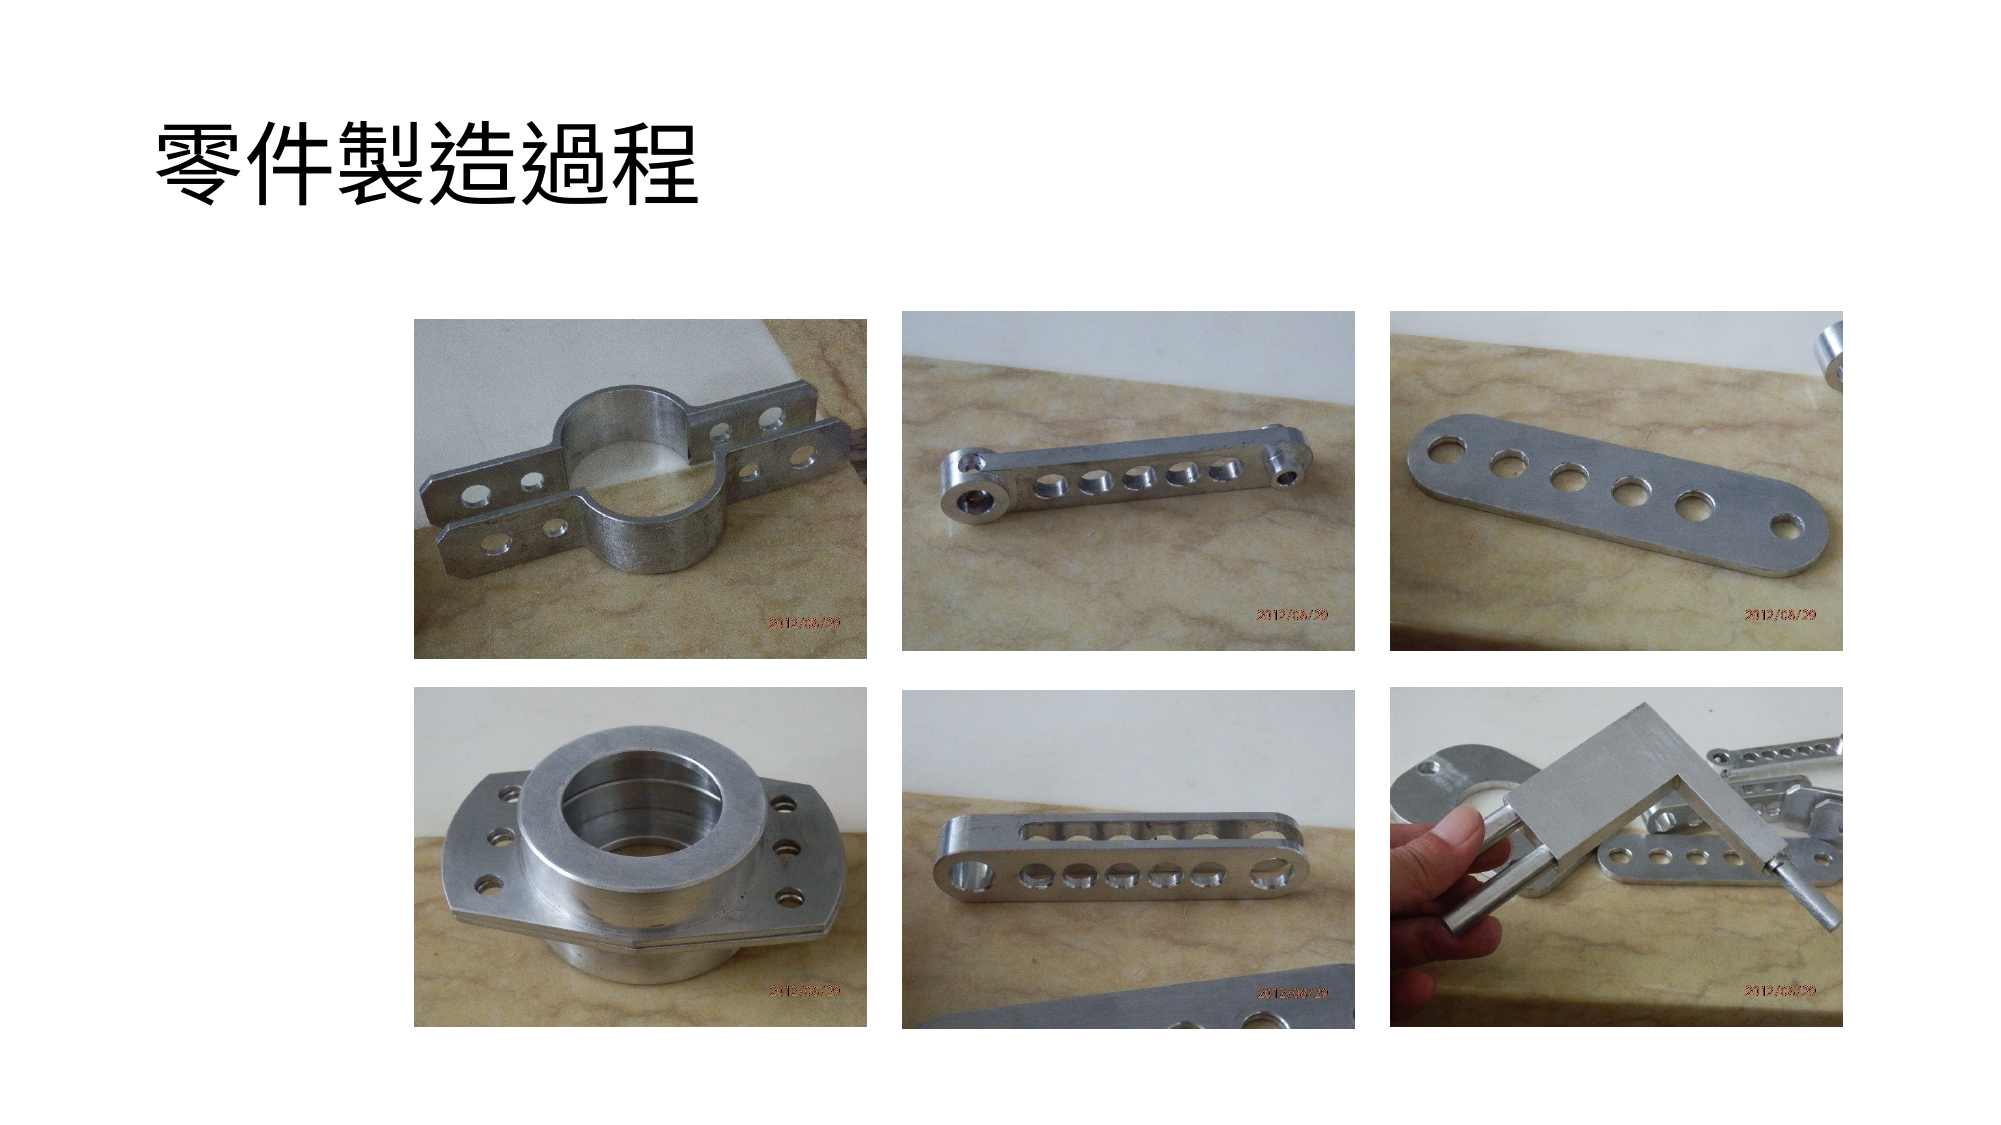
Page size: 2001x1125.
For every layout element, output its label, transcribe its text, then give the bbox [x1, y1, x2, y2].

picture [902, 690, 1355, 1030]
picture [414, 687, 867, 1027]
picture [1390, 311, 1843, 651]
picture [902, 311, 1355, 651]
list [414, 319, 867, 659]
title 零件製造過程 [137, 59, 1863, 278]
picture [1390, 687, 1843, 1027]
